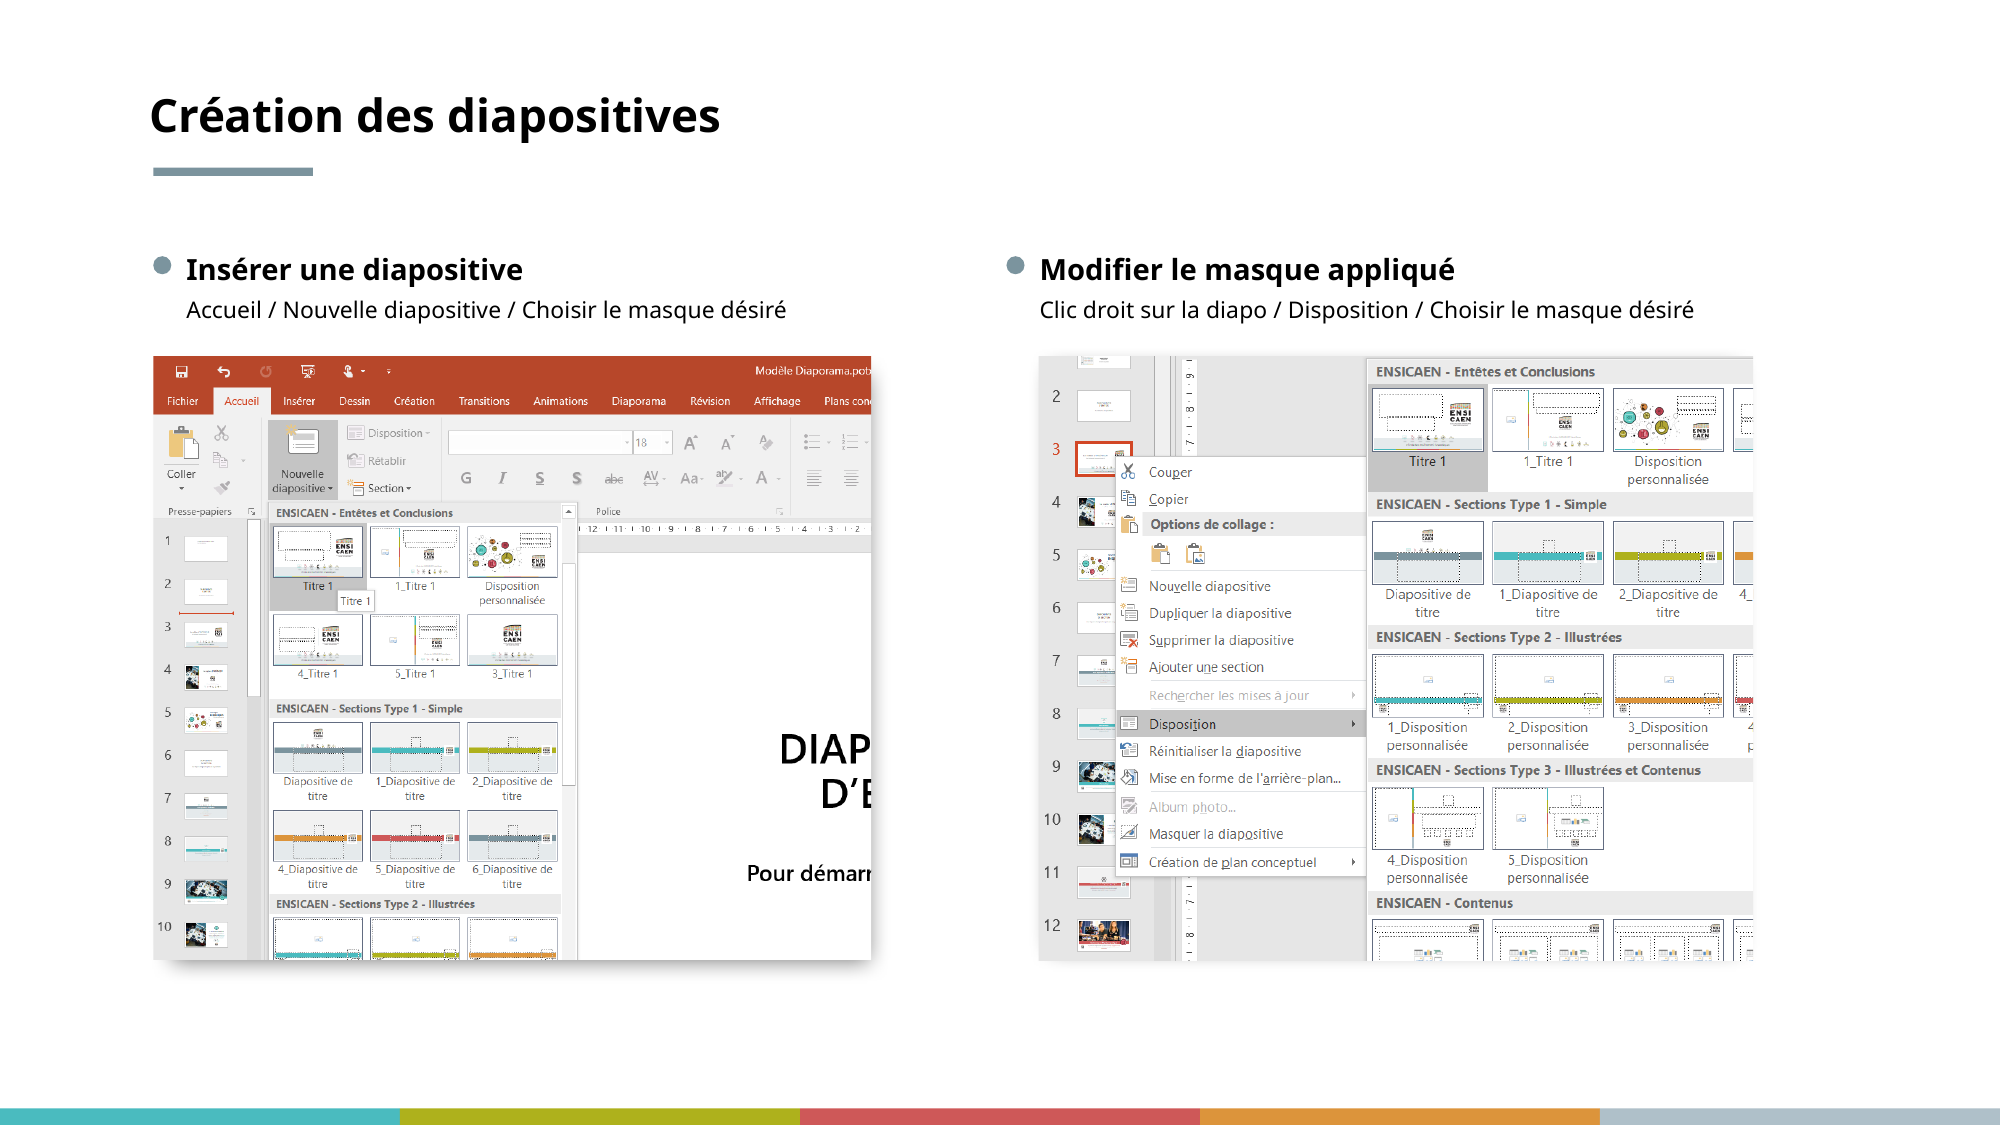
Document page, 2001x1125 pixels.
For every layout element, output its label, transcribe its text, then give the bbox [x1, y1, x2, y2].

text_box Insérer une diapositive Accueil / Nouvelle diapositive / Choisir le masque désiré [171, 241, 872, 331]
text_box Modifier le masque appliqué Clic droit sur la diapo / Disposition / Choisir le masque désiré [1024, 241, 1902, 331]
picture [153, 356, 872, 960]
text_box Création des diapositives [134, 79, 778, 149]
text_box [152, 255, 173, 276]
text_box [152, 167, 314, 177]
text_box [1005, 255, 1026, 276]
picture [1038, 356, 1754, 961]
